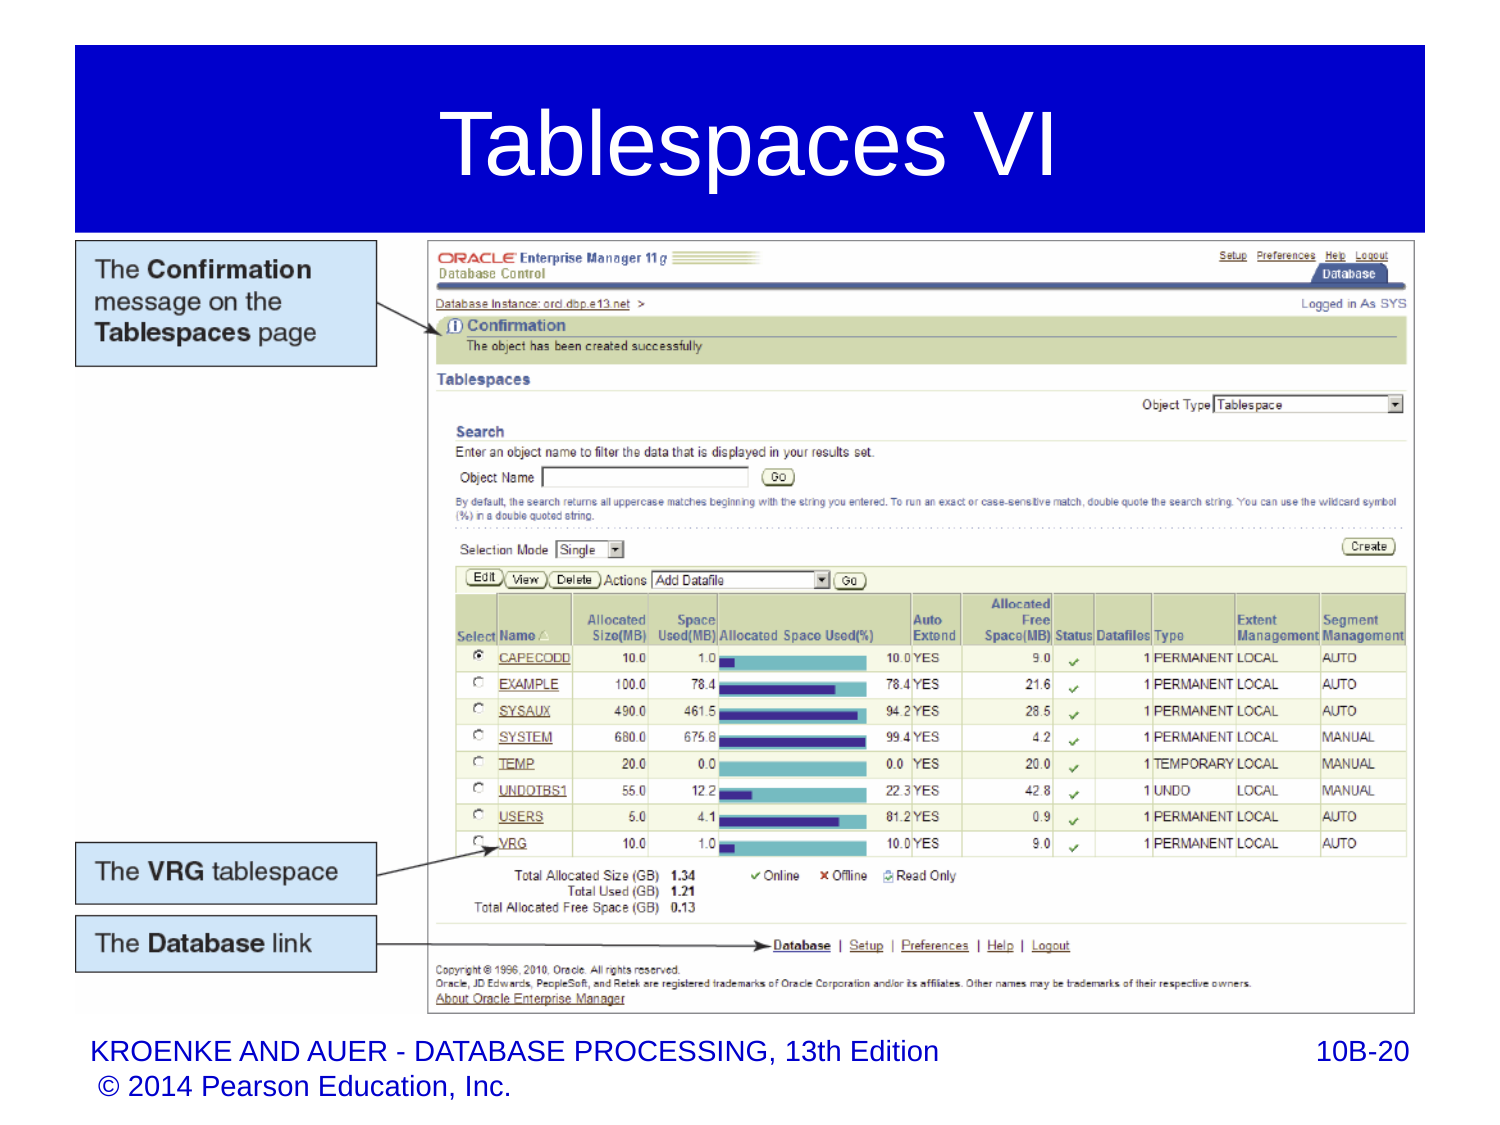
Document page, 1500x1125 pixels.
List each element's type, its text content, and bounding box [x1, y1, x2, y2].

slide_number 10B-20 [1074, 1024, 1426, 1103]
title Tablespaces VI [75, 45, 1425, 233]
picture [74, 240, 1416, 1014]
footer KROENKE AND AUER - DATABASE PROCESSING, 13th Edition © 2014 Pearson Education, Inc. [74, 1024, 963, 1104]
